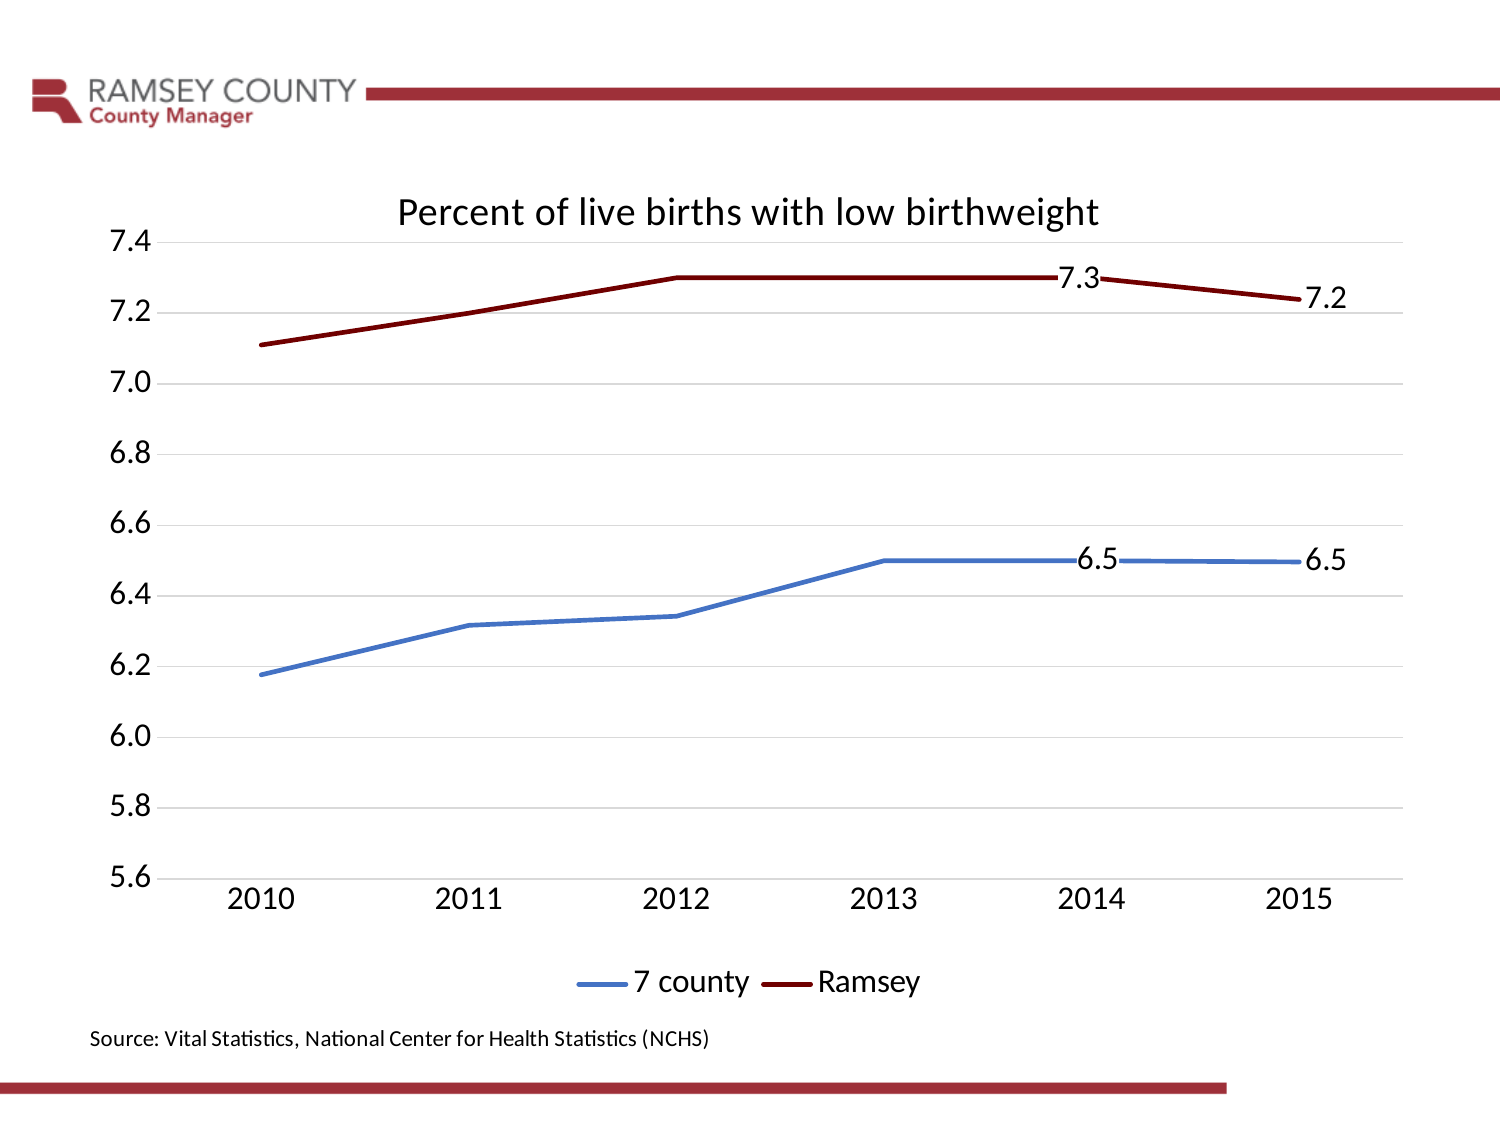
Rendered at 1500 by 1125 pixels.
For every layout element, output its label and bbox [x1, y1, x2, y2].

chart [74, 156, 1426, 1057]
